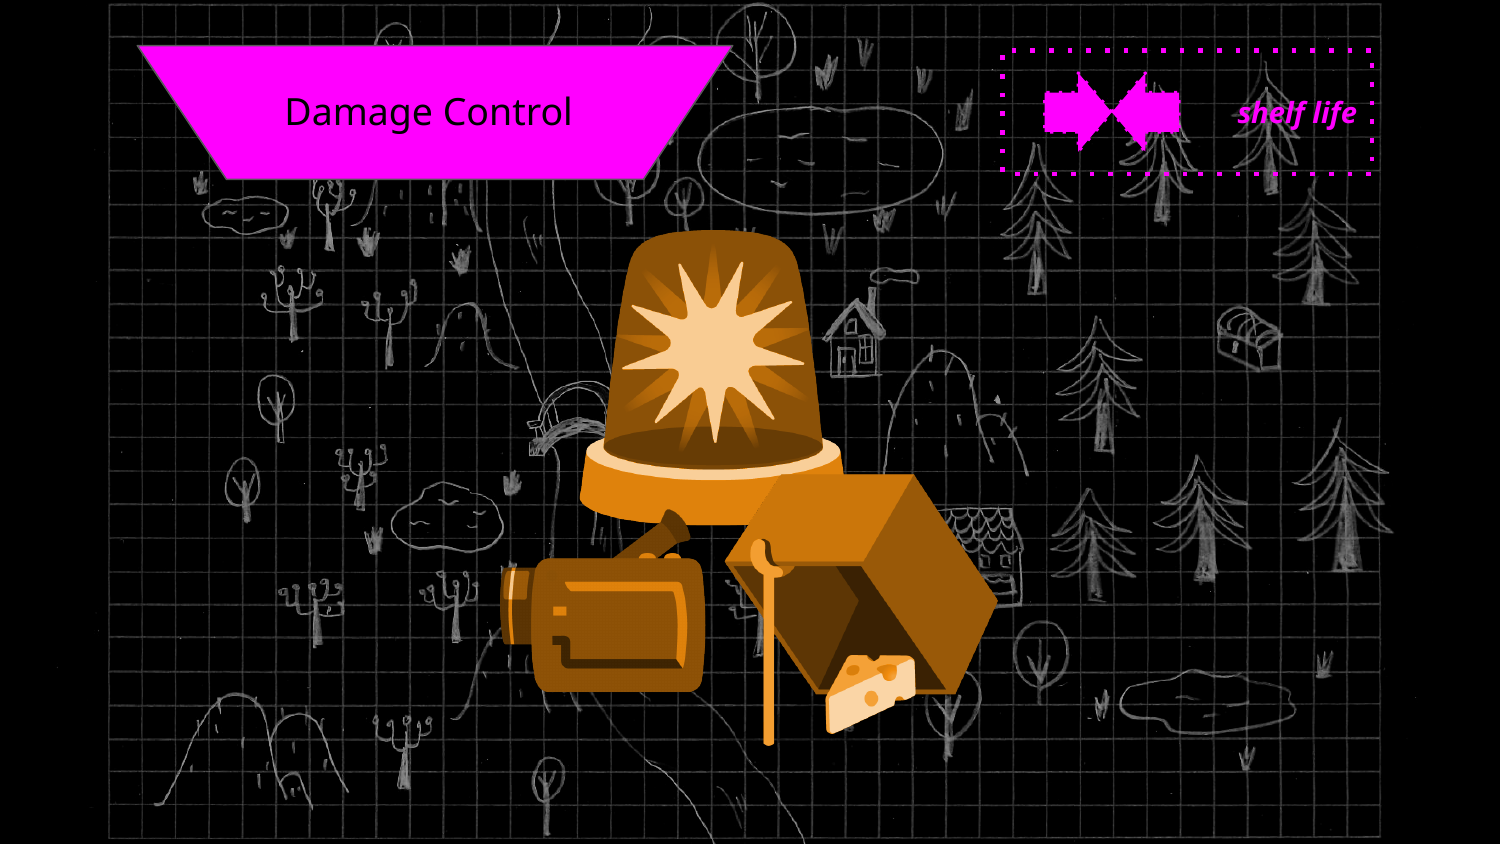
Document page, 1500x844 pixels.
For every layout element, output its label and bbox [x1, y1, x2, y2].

text_box [137, 45, 733, 180]
text_box [1002, 50, 1373, 175]
picture [46, 0, 1454, 844]
